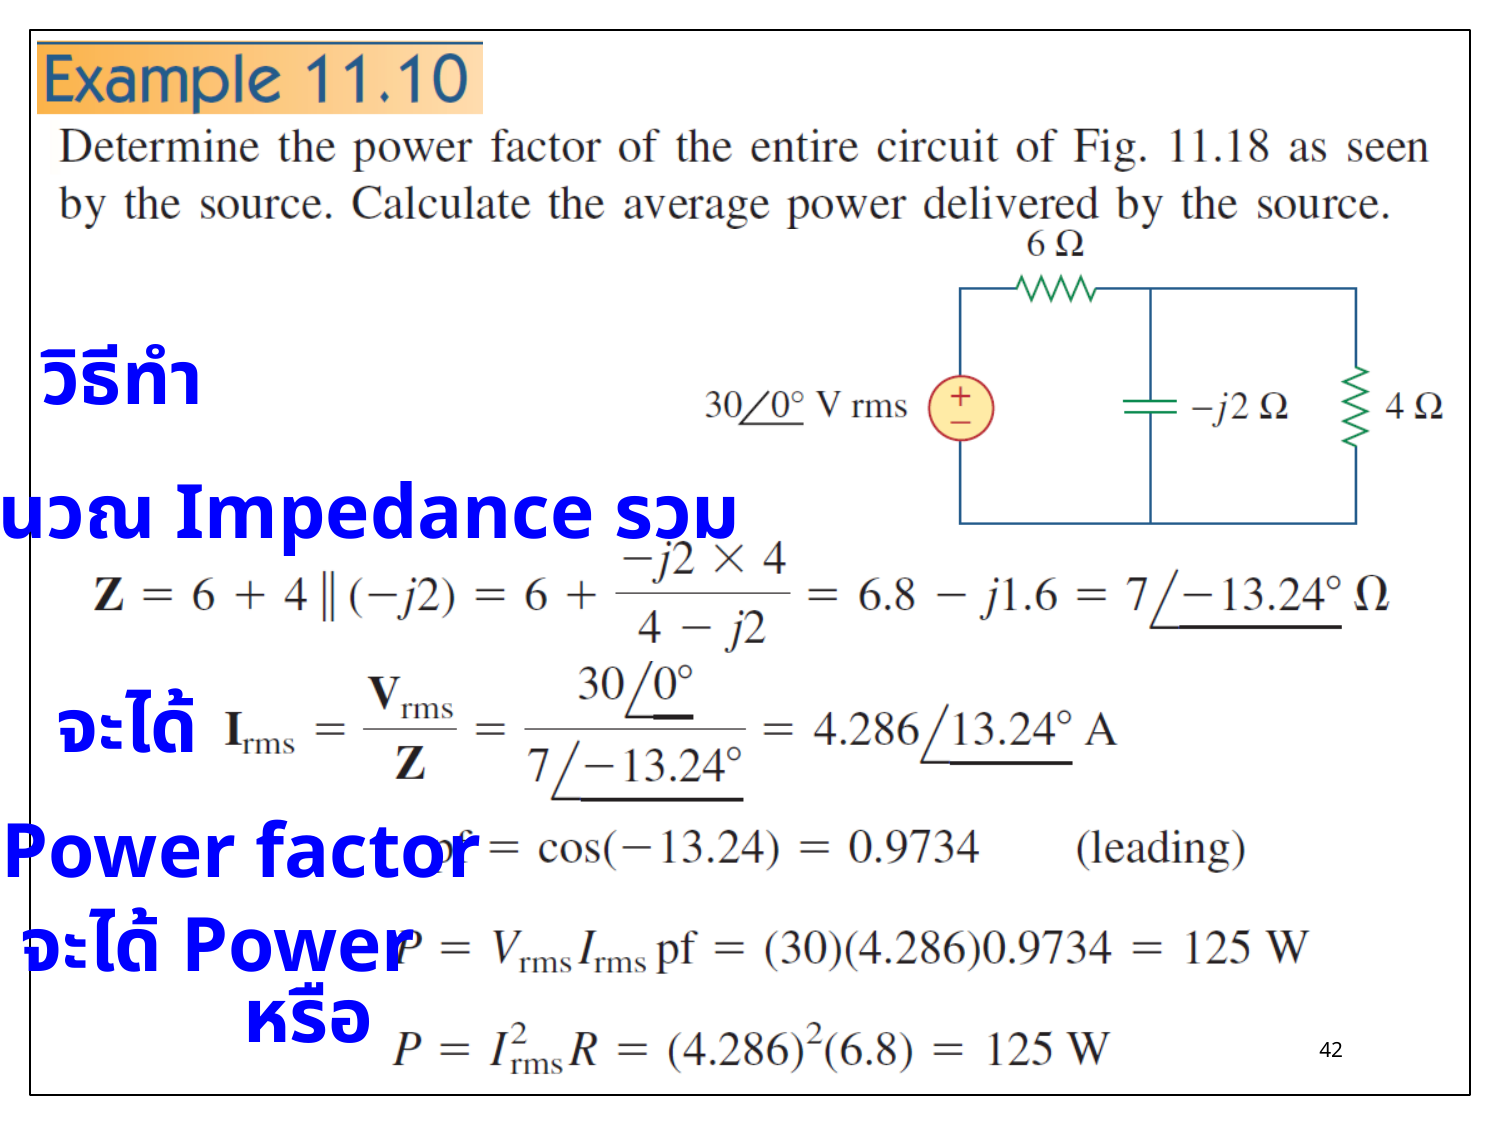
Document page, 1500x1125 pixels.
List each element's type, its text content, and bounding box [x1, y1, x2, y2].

text_box Power factor [0, 818, 497, 900]
text_box หรือ [228, 994, 389, 1065]
text_box จะได้ [41, 693, 197, 776]
picture [37, 37, 483, 118]
text_box คำนวณ Impedance รวม [0, 479, 690, 561]
text_box จะได้ Power [5, 912, 431, 994]
picture [366, 904, 1324, 984]
slide_number 42 [1147, 1020, 1358, 1081]
picture [49, 120, 1450, 659]
picture [365, 998, 1120, 1088]
text_box วิธีทำ [26, 345, 218, 427]
picture [203, 661, 1139, 808]
picture [418, 811, 1252, 884]
